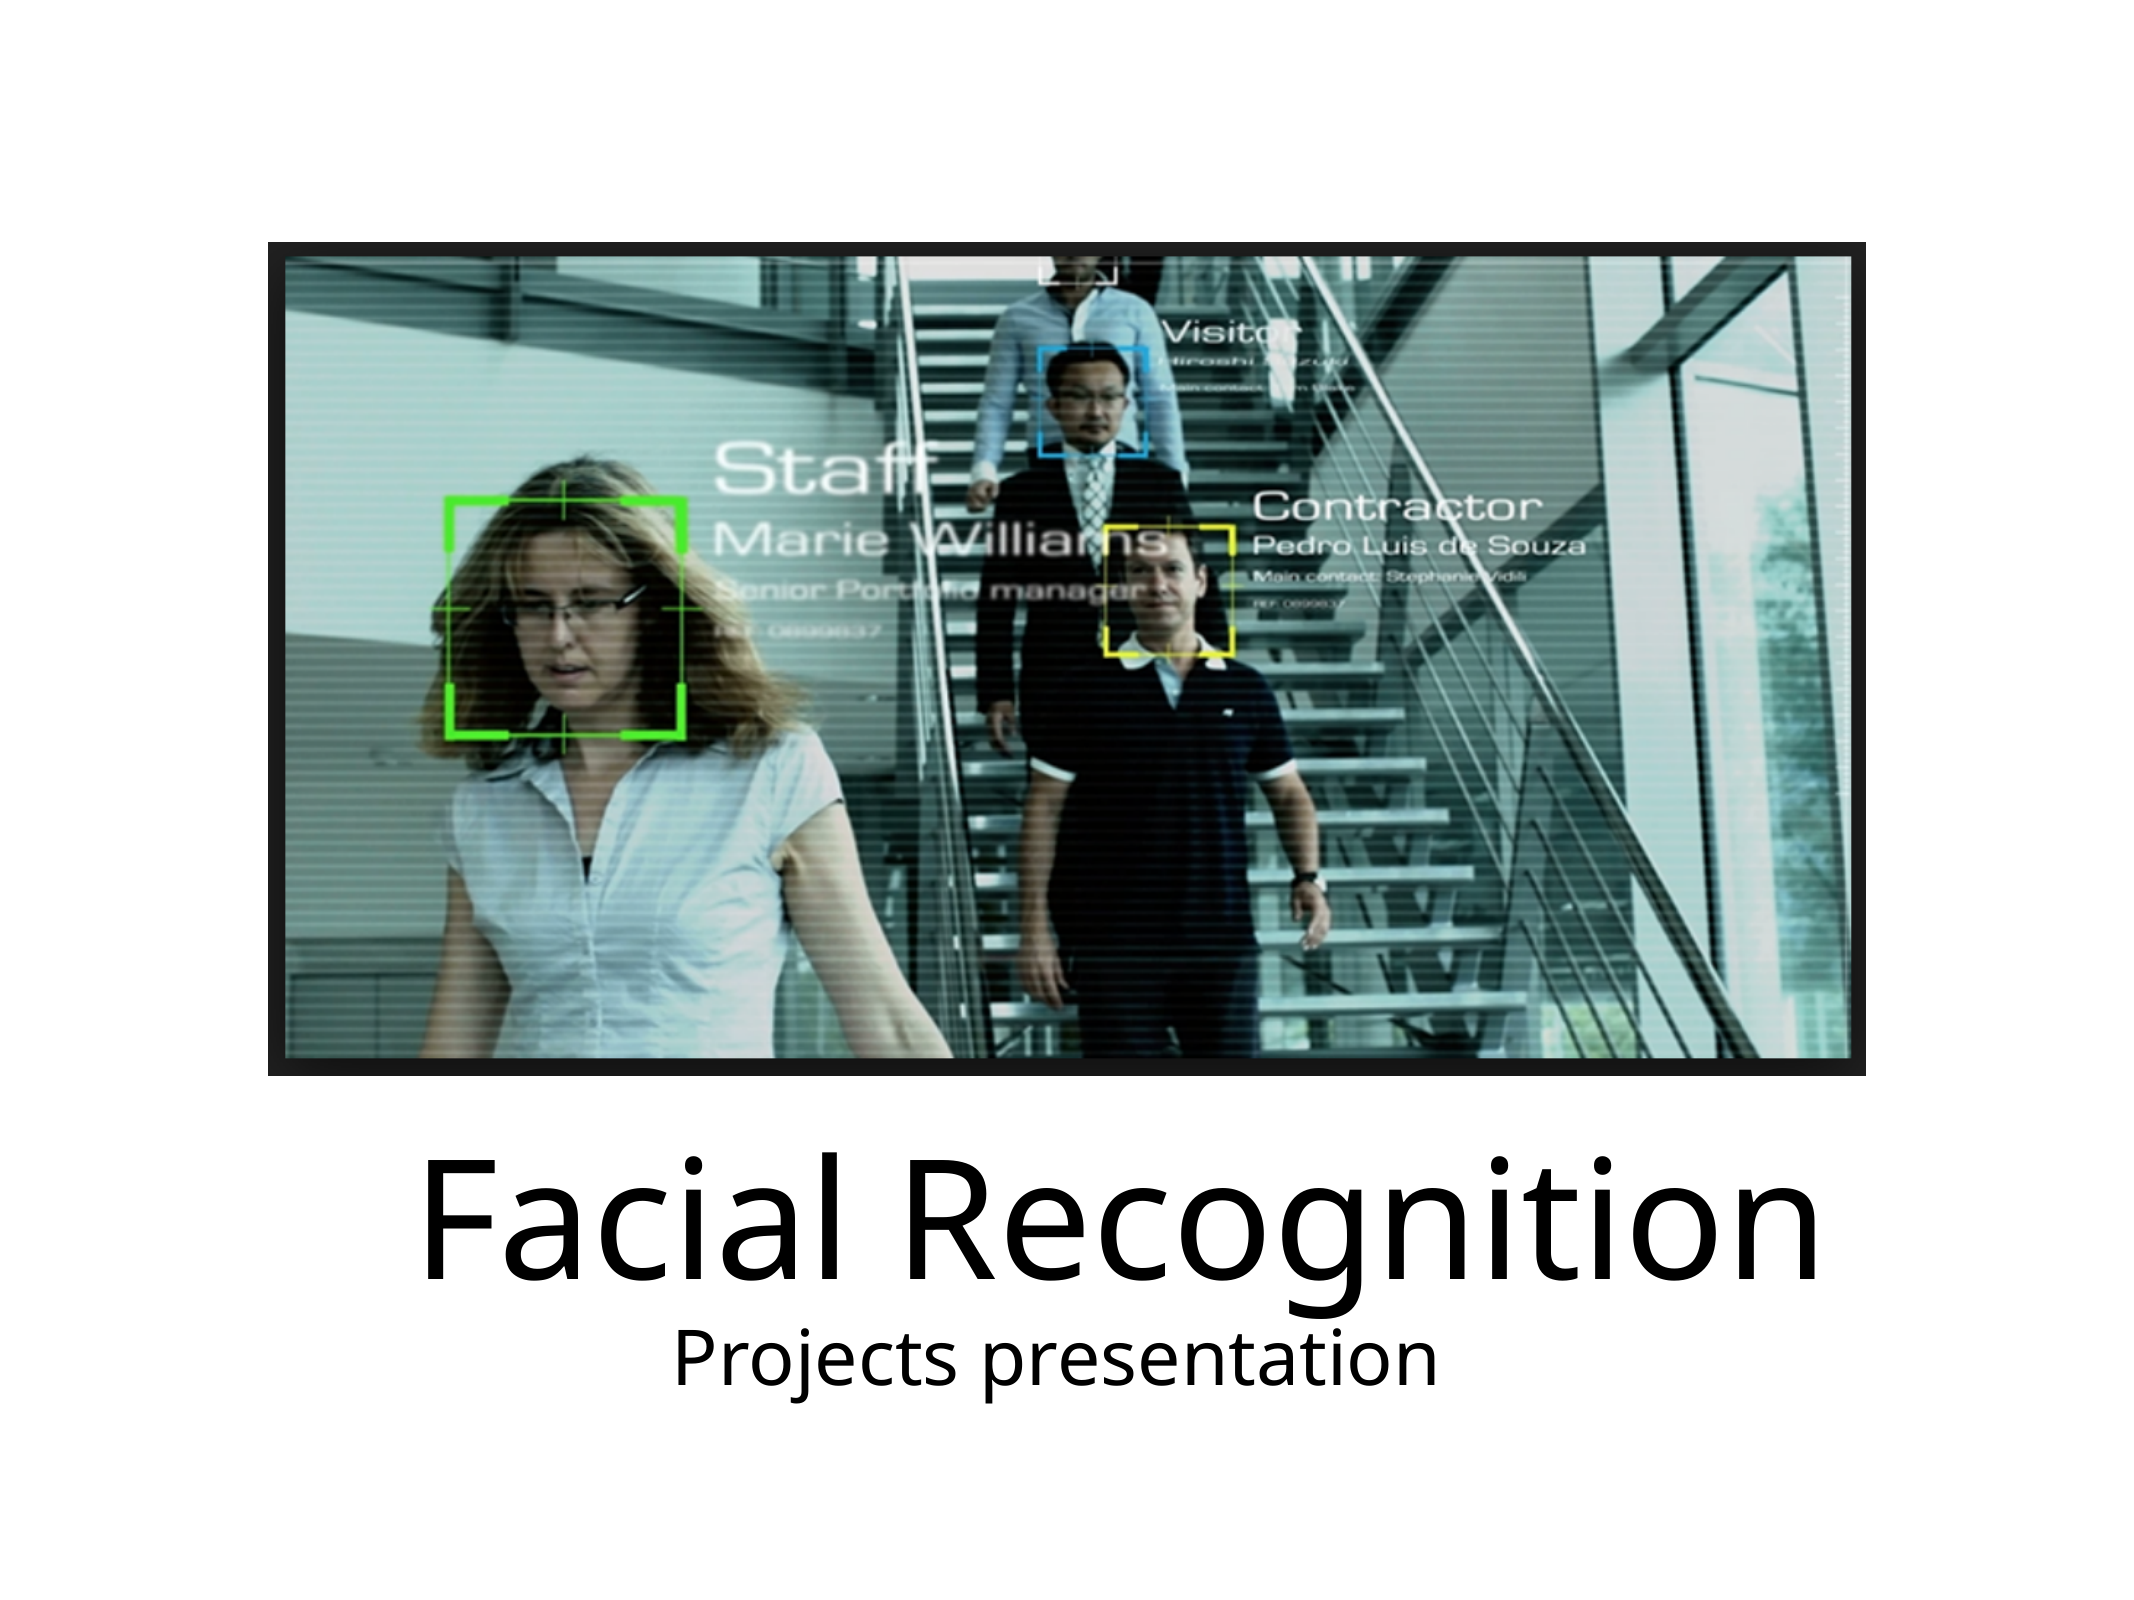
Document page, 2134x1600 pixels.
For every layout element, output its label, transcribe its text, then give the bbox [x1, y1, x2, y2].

subtitle Projects presentation [207, 1299, 1926, 1486]
picture [267, 241, 1866, 1076]
title Facial Recognition [261, 778, 1980, 1322]
